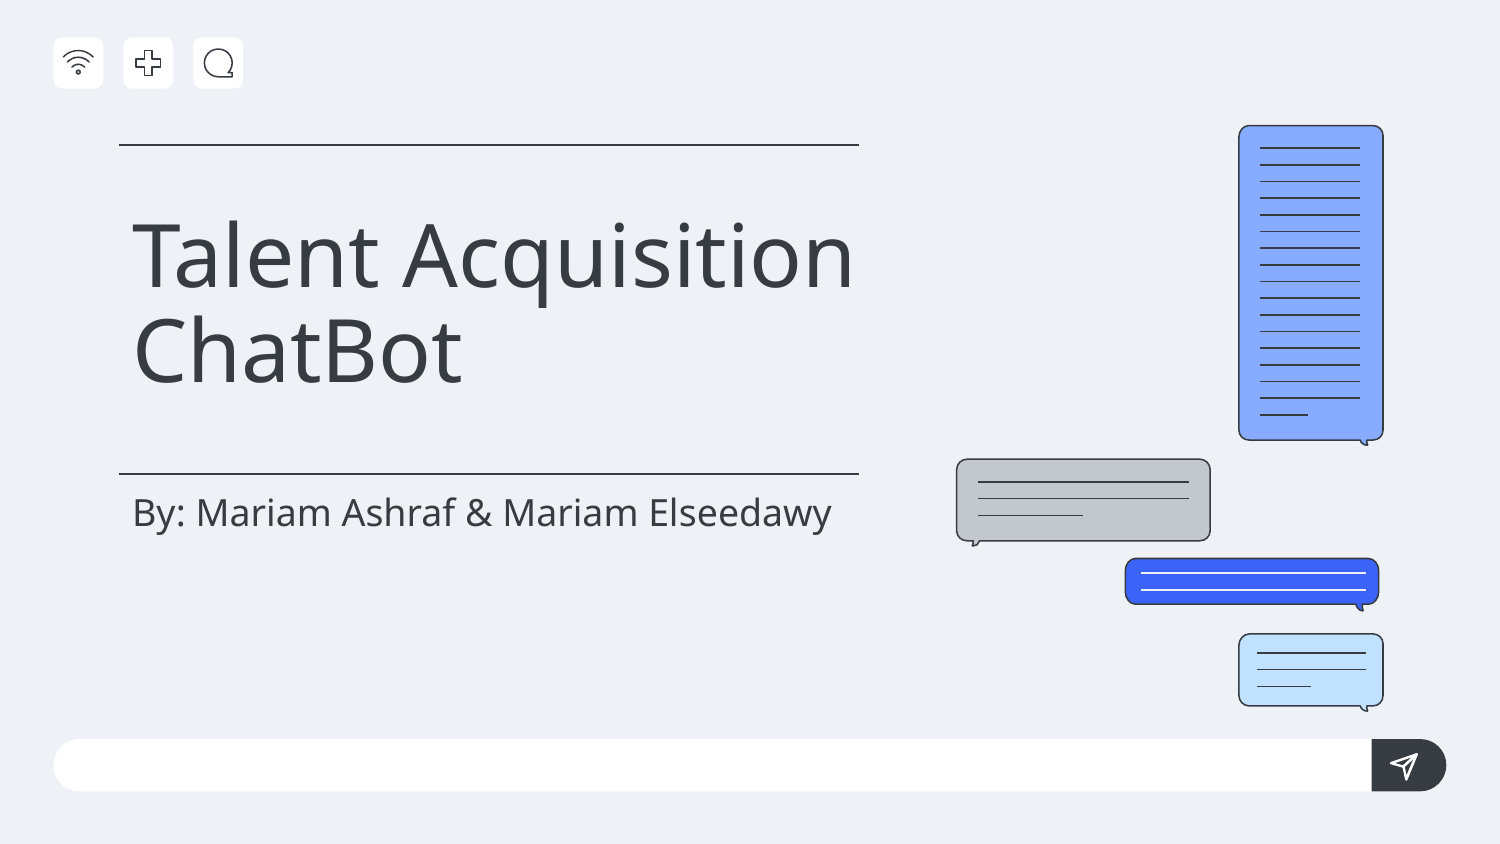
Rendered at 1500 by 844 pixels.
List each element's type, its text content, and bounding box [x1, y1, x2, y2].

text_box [956, 125, 1384, 712]
title Talent Acquisition ChatBot [116, 155, 890, 459]
subtitle By: Mariam Ashraf & Mariam Elseedawy [116, 473, 890, 527]
